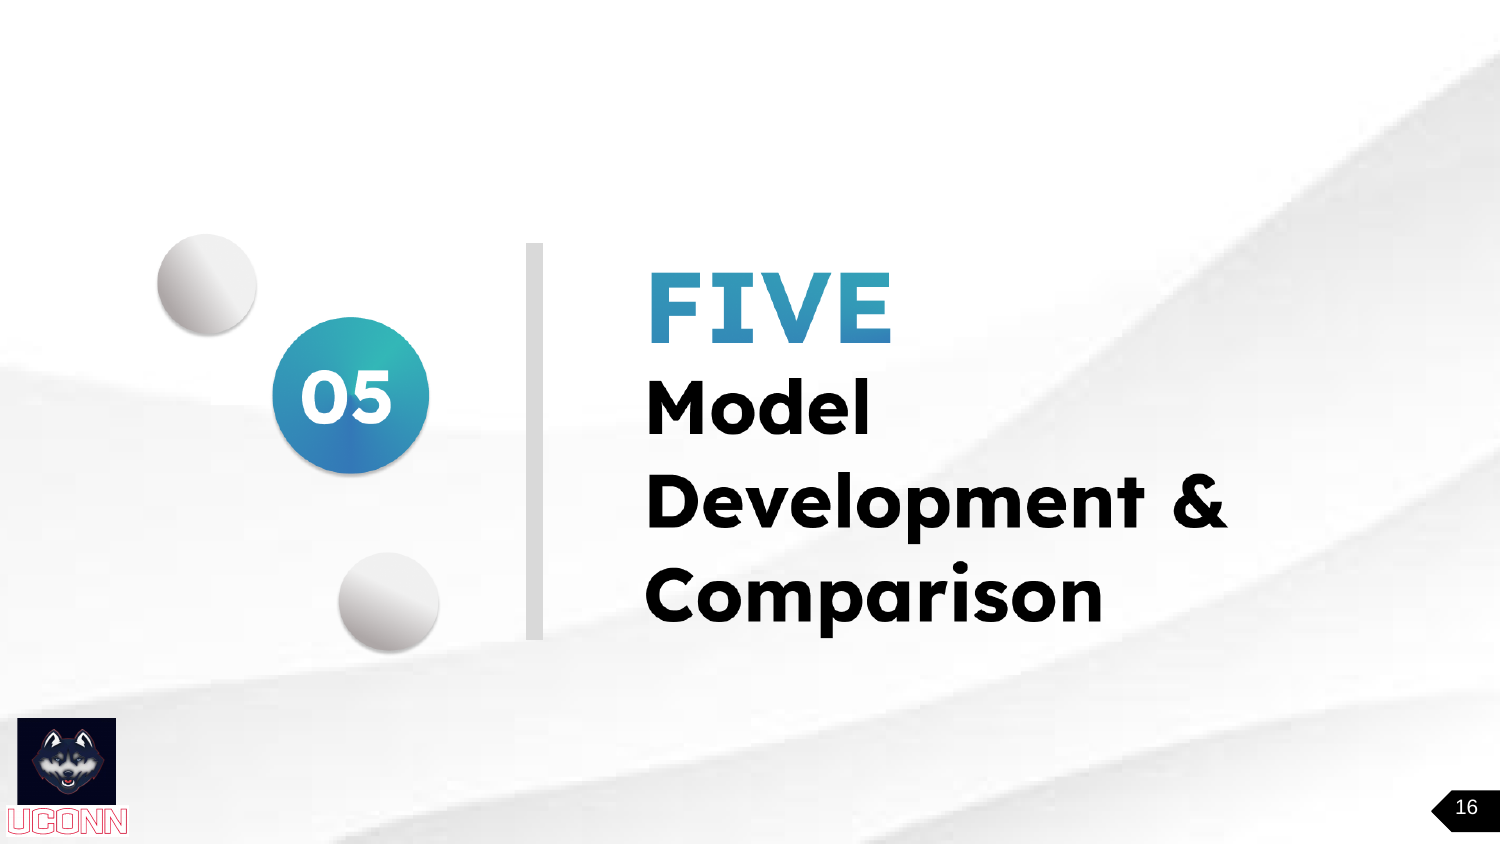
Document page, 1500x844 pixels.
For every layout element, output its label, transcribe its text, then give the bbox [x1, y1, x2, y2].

text_box [1431, 803, 1440, 820]
text_box 16 [1440, 781, 1500, 832]
picture [0, 0, 1500, 844]
